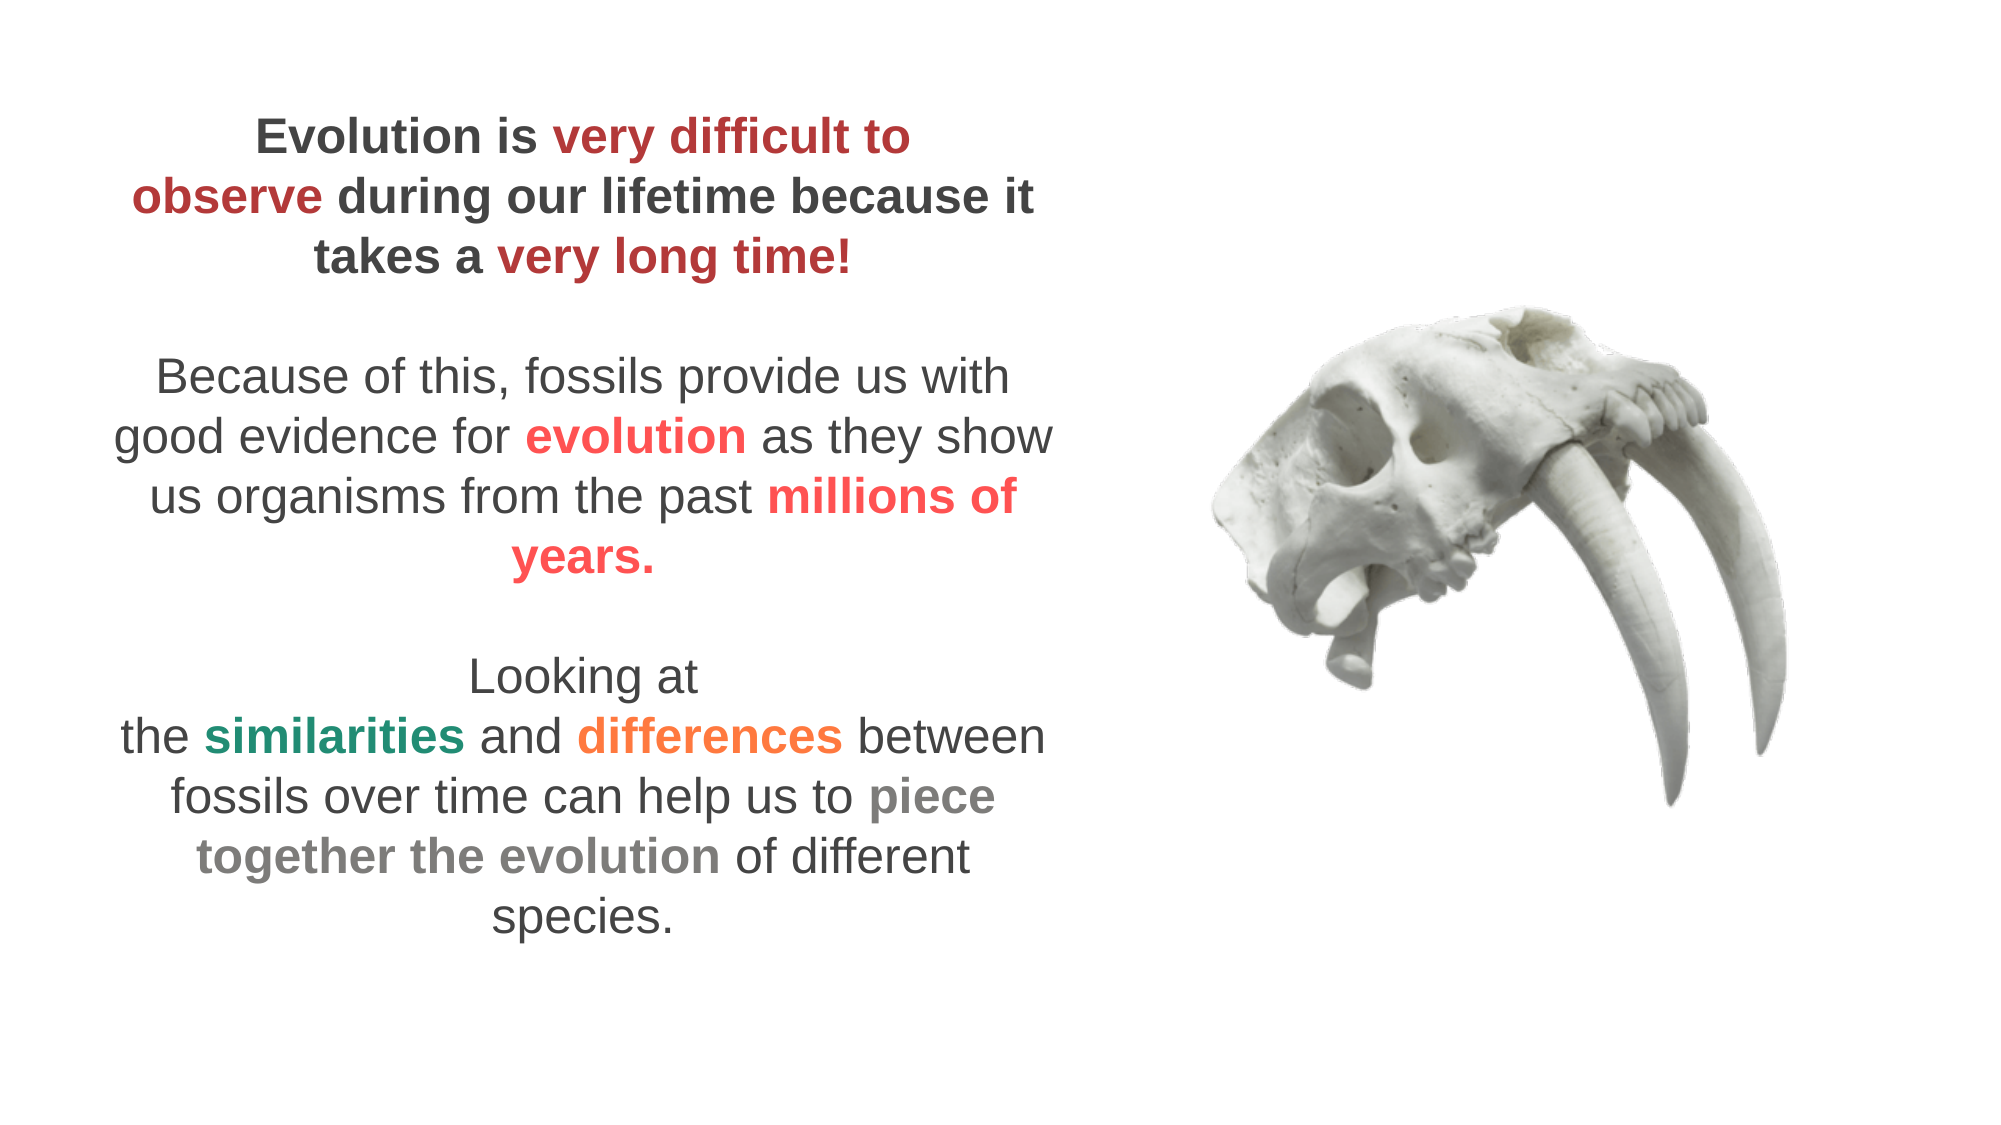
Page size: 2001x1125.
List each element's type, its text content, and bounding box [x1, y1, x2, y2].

picture [1187, 288, 1812, 827]
text_box Evolution is very difficult to observe during our lifetime because it takes a very long time! Because of this, fossils provide us with good evidence for evolution as they show us organisms from the past millions of years. Looking at the similarities and differences between fossils over time can help us to piece together the evolution of different species. [83, 96, 1084, 952]
